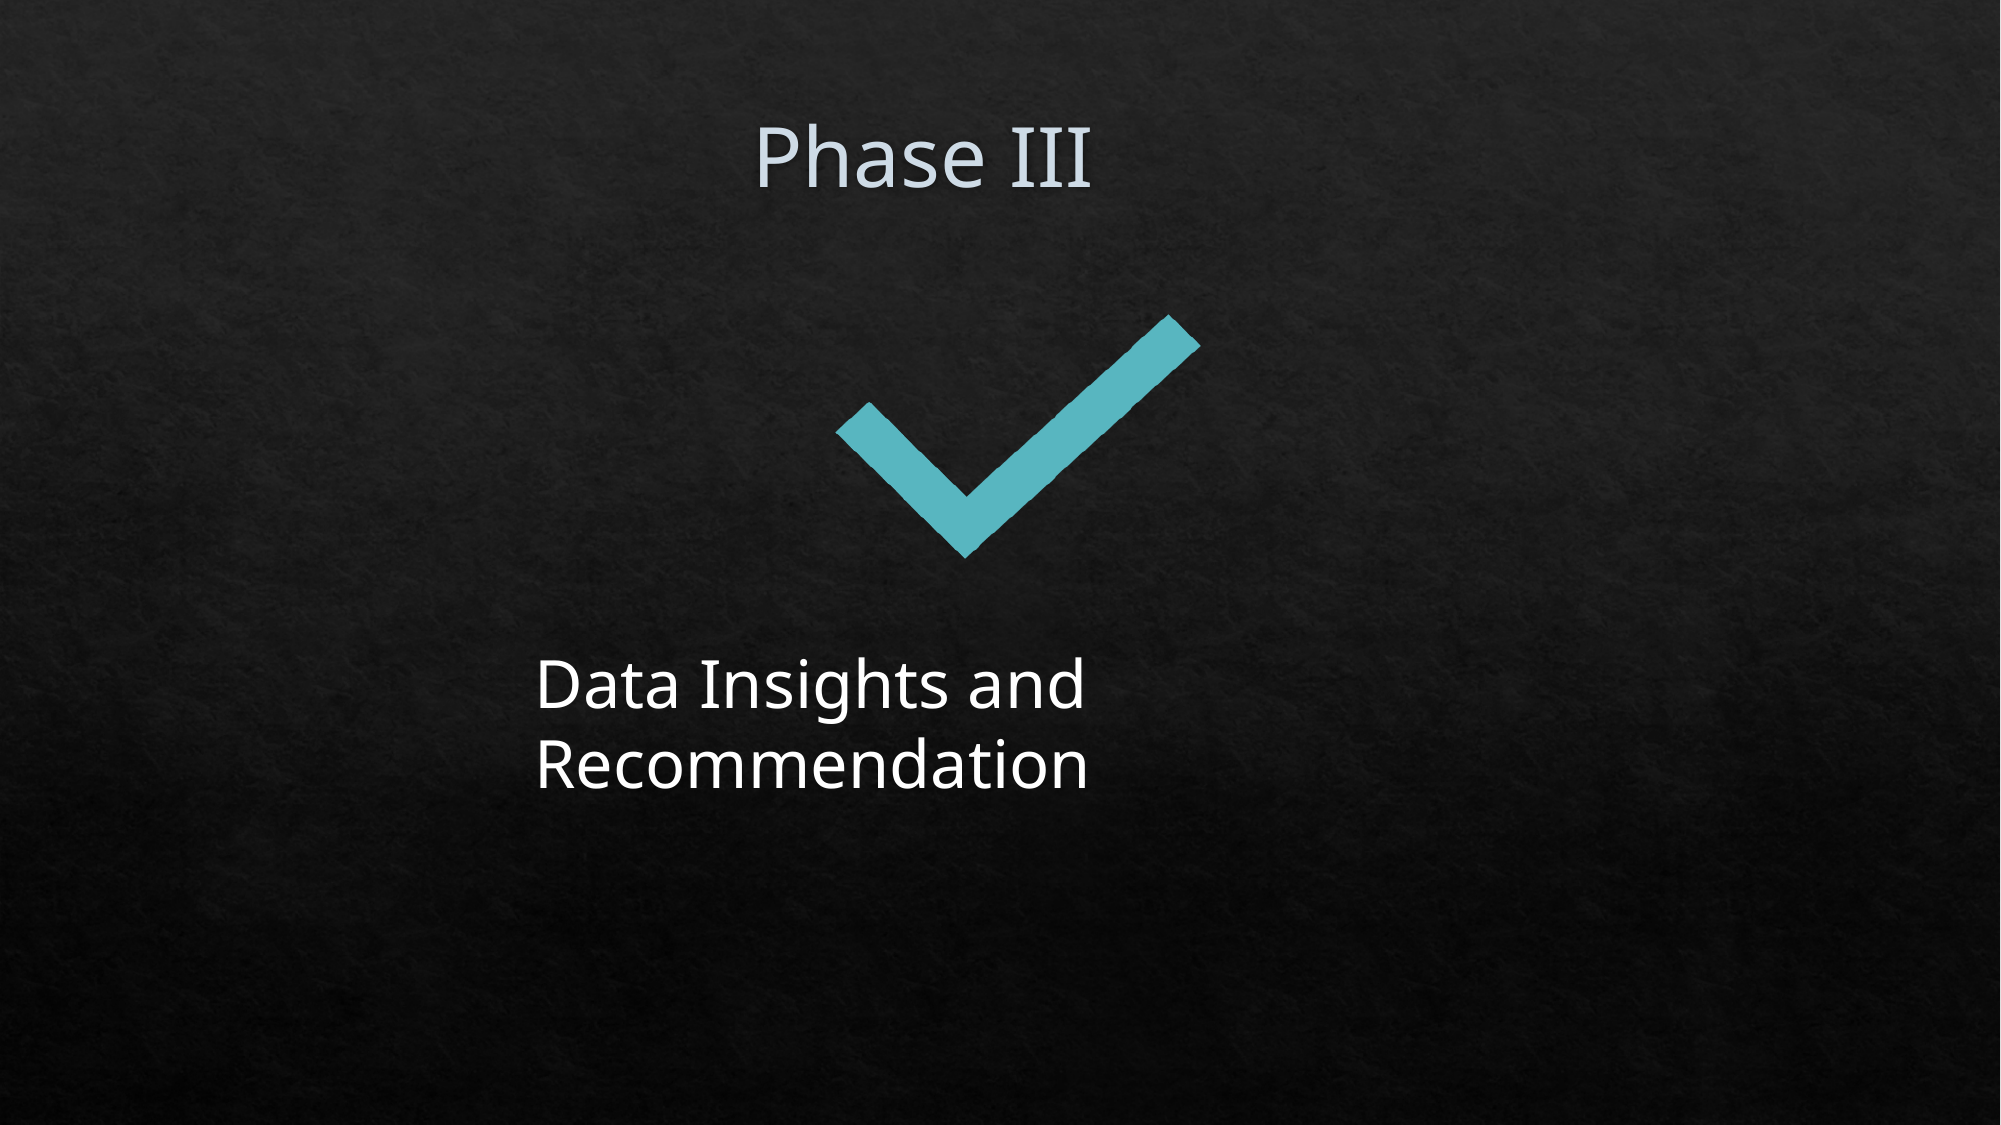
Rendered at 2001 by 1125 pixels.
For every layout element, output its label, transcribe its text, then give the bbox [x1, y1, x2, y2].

title Phase III [73, 107, 1773, 314]
text_box [827, 253, 1208, 616]
text_box Data Insights and Recommendation [519, 634, 1635, 810]
